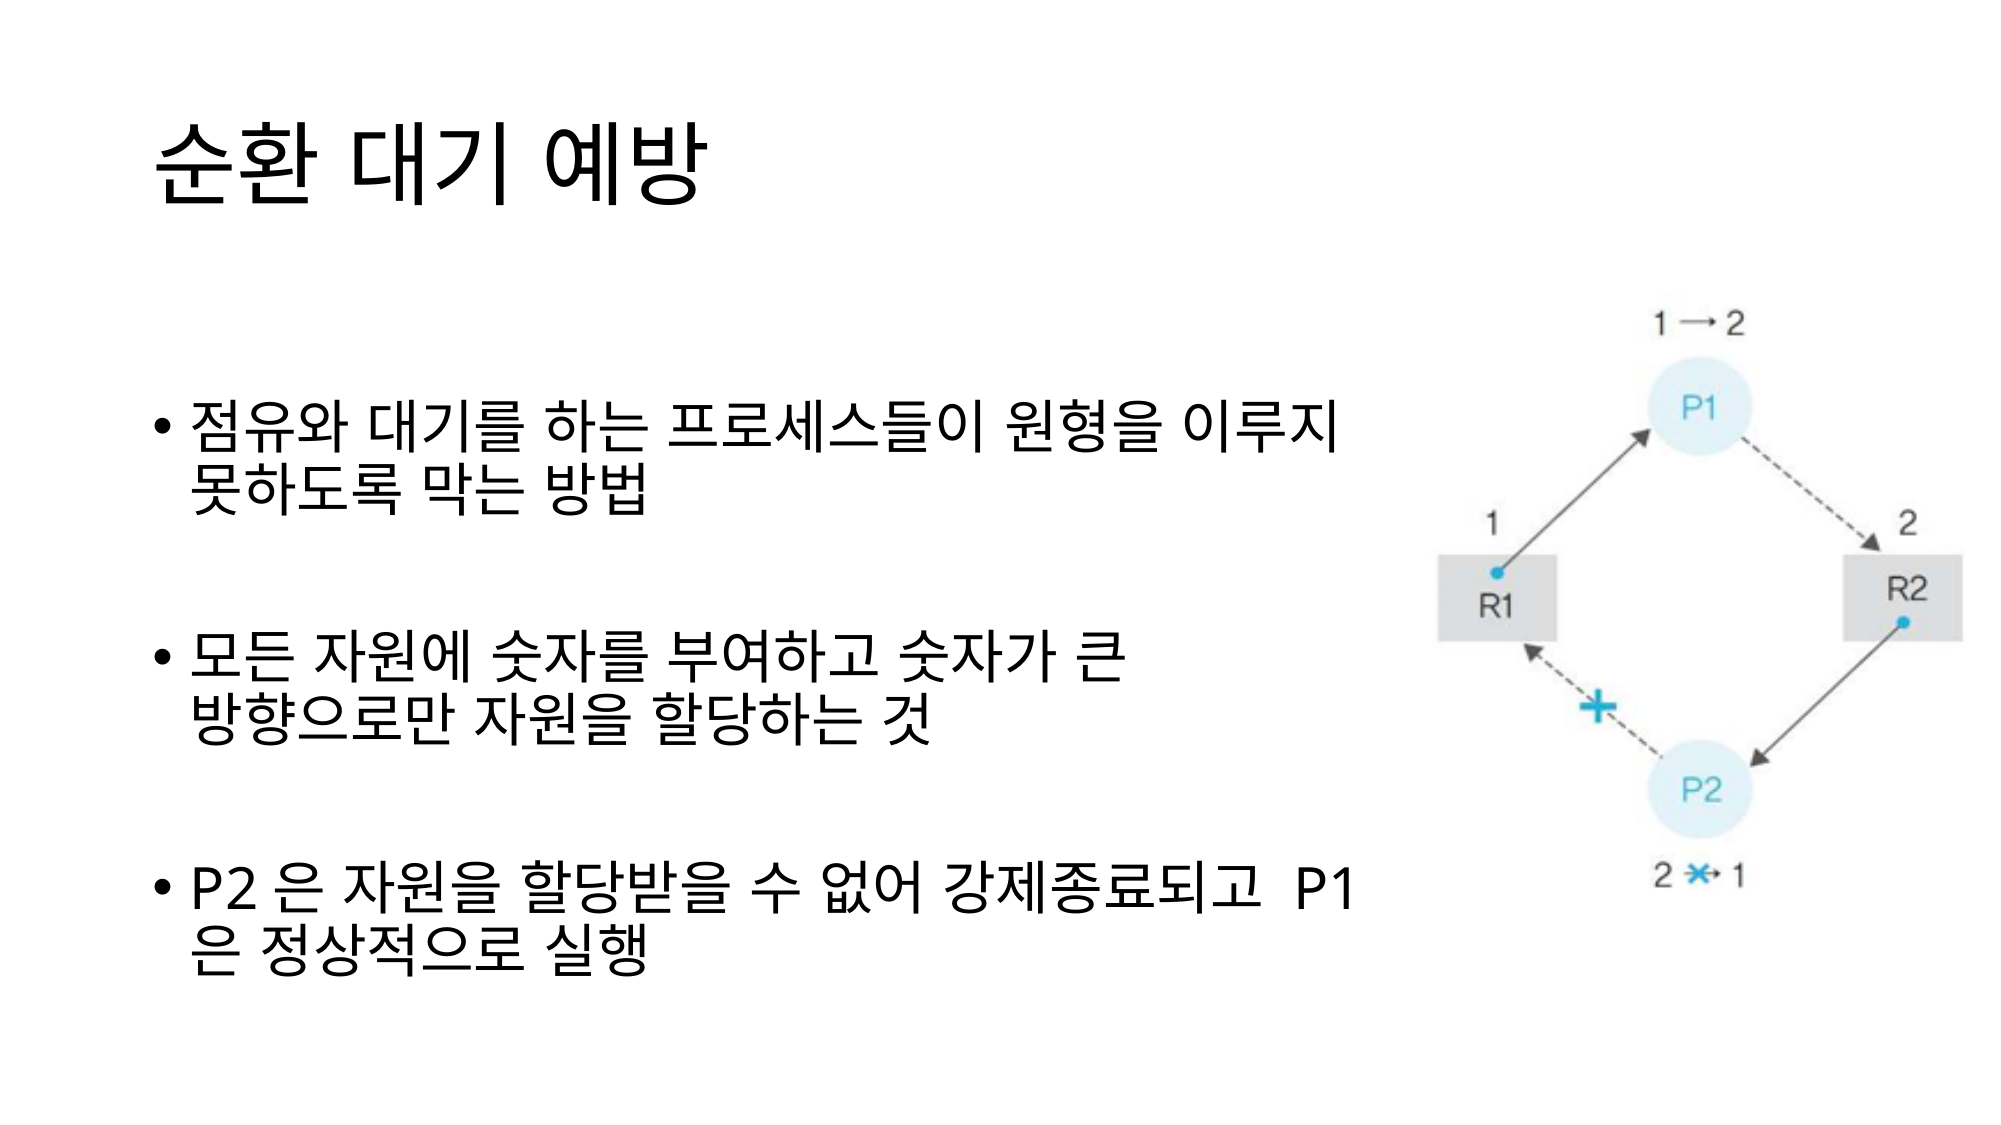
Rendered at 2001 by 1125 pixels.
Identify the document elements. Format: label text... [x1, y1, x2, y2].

title 순환 대기 예방 [137, 59, 1863, 278]
list 점유와 대기를 하는 프로세스들이 원형을 이루지 못하도록 막는 방법 모든 자원에 숫자를 부여하고 숫자가 큰 방향으로만 자원을 할당하는 것 P2은 자원을 할당받을 수 없어 강제종료되고 P1은 정상적으로 실행 [137, 299, 1394, 1014]
picture [1405, 277, 2000, 916]
